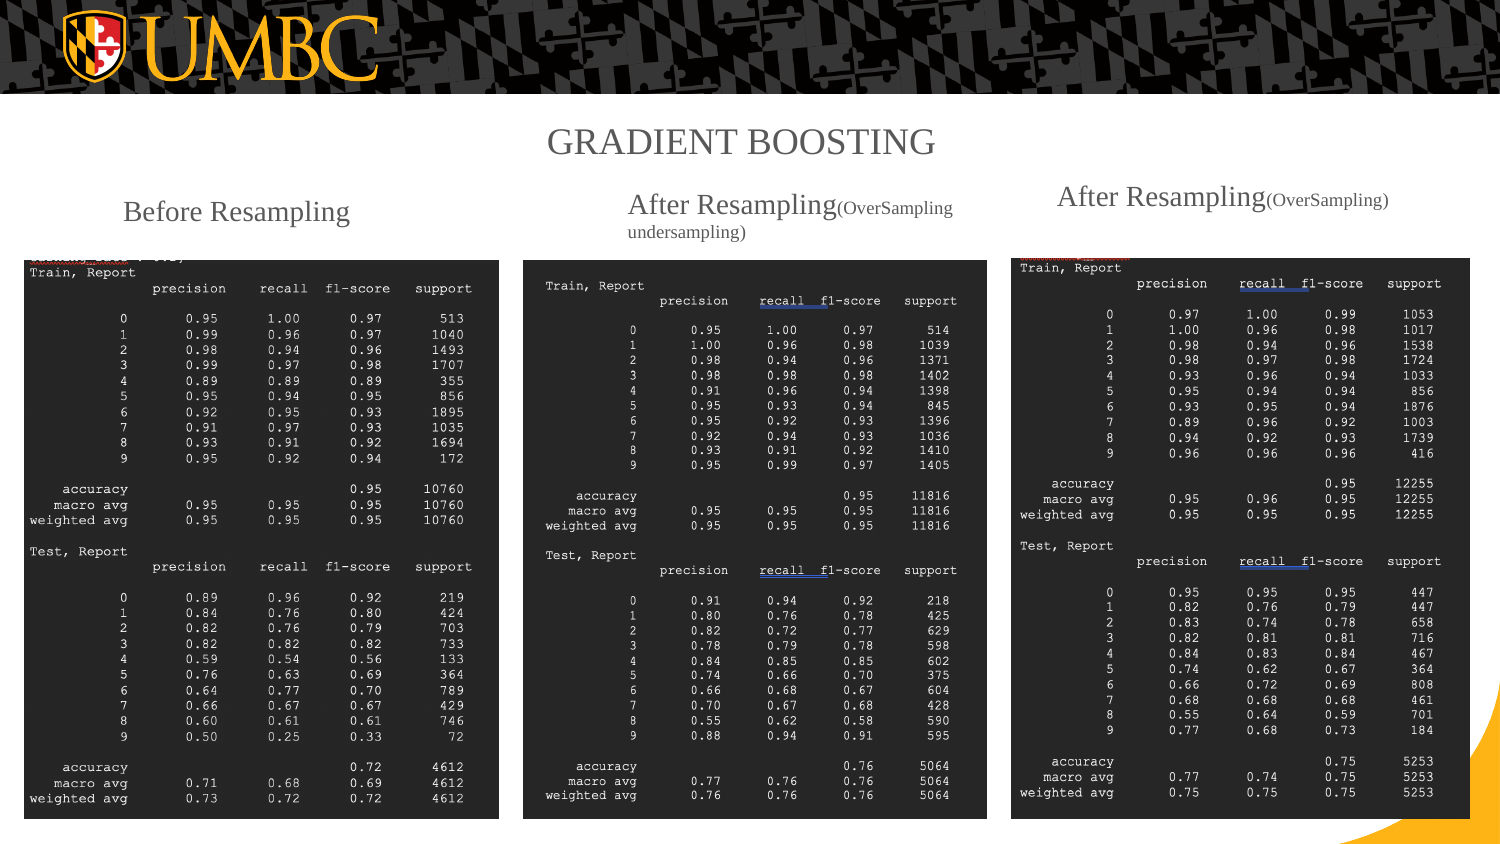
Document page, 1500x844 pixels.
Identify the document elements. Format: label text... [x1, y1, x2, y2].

picture [24, 259, 500, 819]
picture [0, 0, 1500, 94]
picture [523, 259, 987, 819]
text_box Before Resampling [108, 177, 461, 236]
text_box After Resampling(OverSampling undersampling) [612, 170, 1018, 258]
text_box After Resampling(OverSampling) [1041, 162, 1500, 228]
text_box GRADIENT BOOSTING [531, 101, 1037, 177]
picture [1011, 258, 1500, 844]
